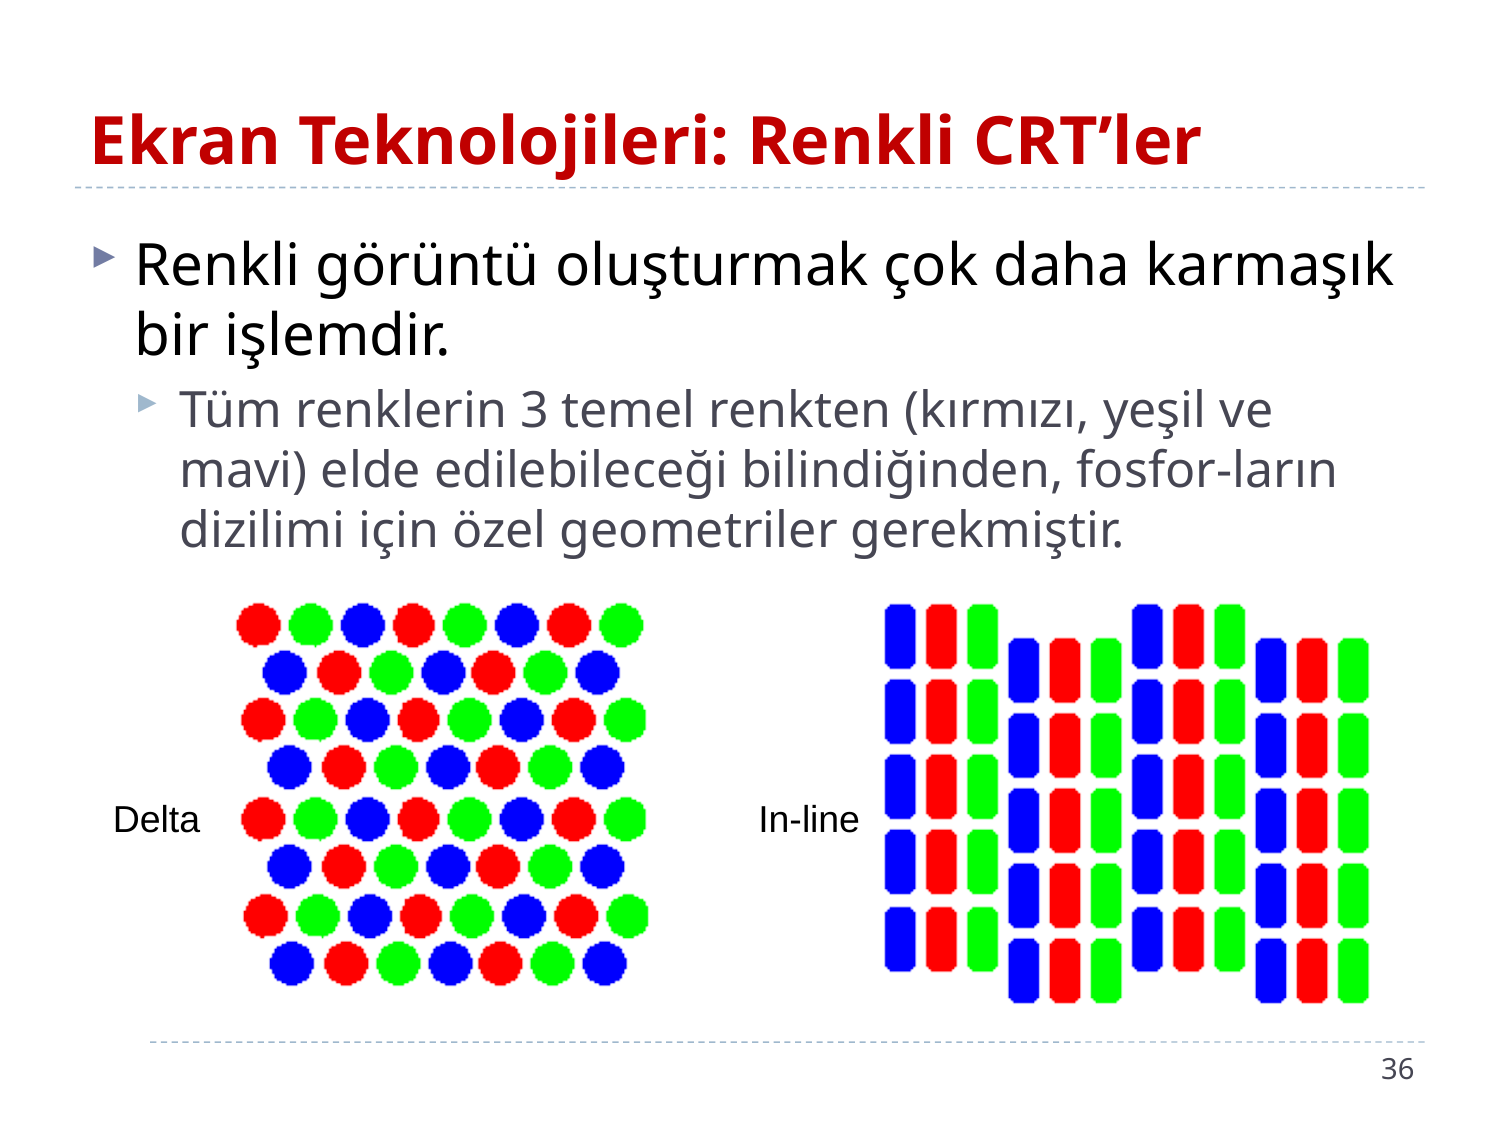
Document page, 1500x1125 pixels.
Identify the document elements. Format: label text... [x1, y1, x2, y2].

title Ekran Teknolojileri: Renkli CRT’ler [75, 37, 1412, 219]
slide_number 36 [1080, 1042, 1430, 1103]
text_box Delta [98, 787, 200, 847]
picture [206, 561, 680, 1035]
list Renkli görüntü oluşturmak çok daha karmaşık bir işlemdir. Tüm renklerin 3 temel renkten (kırmızı, yeşil ve mavi) elde edilebileceği bilindiğinden, fosfor-ların dizilimi için özel geometriler gerekmiştir. [75, 219, 1412, 957]
picture [860, 561, 1394, 1044]
text_box In-line [743, 787, 855, 847]
